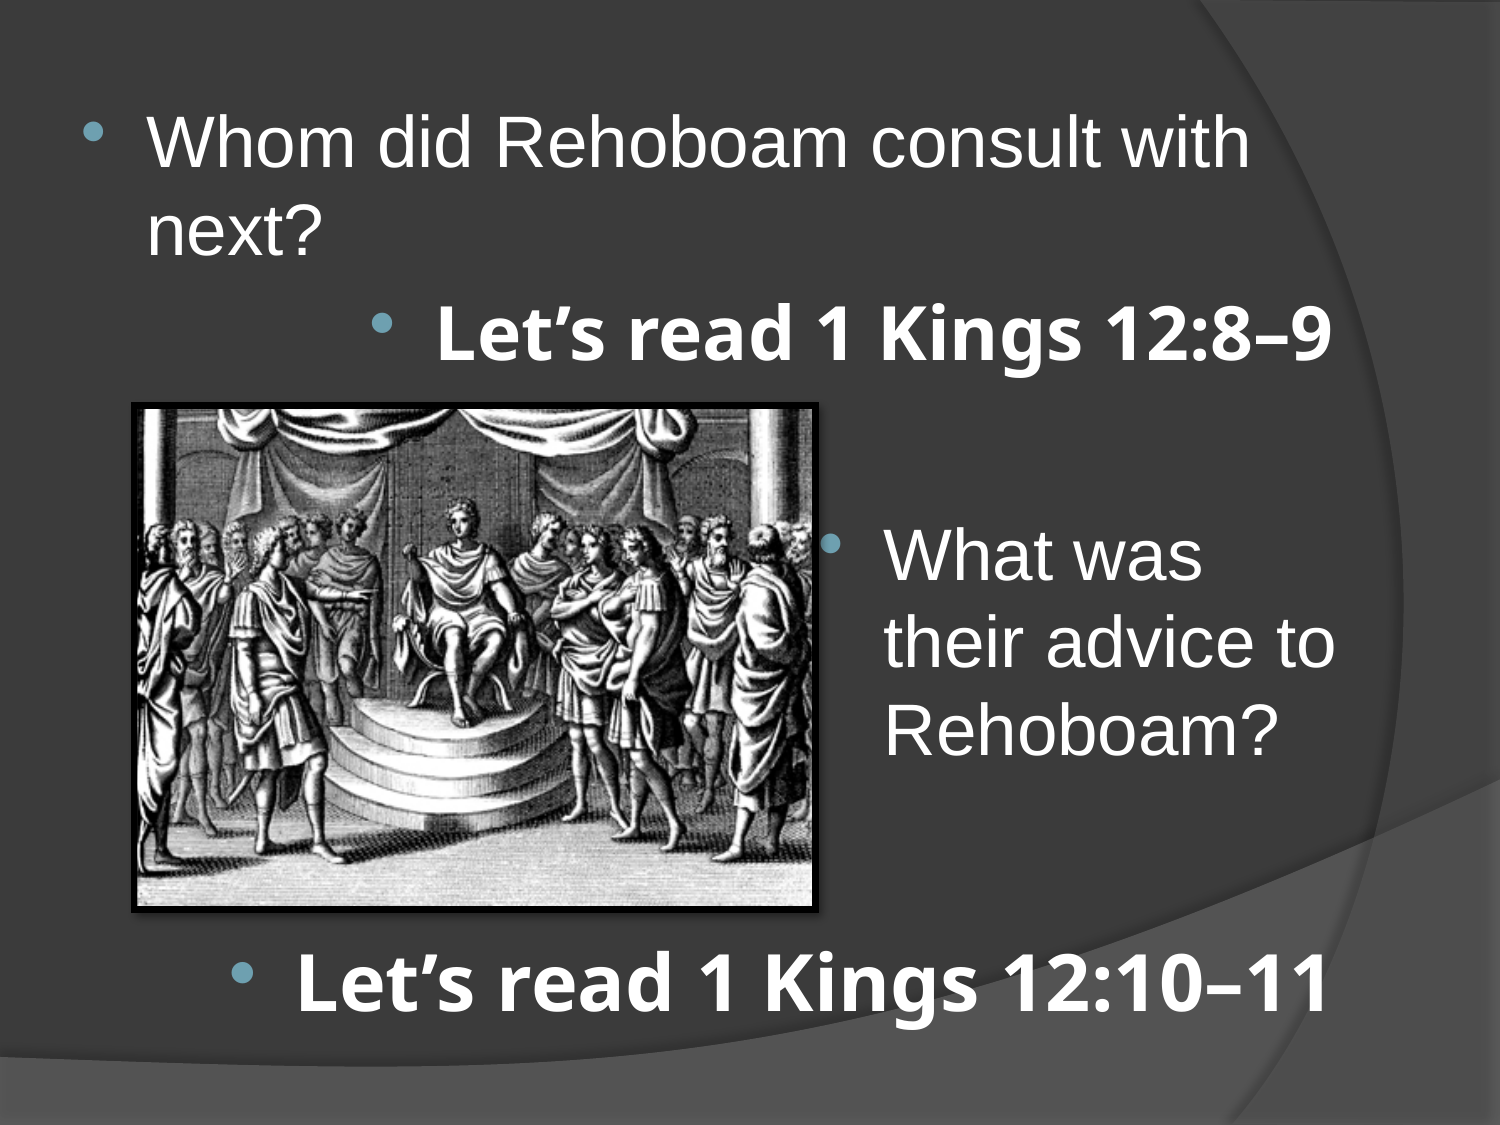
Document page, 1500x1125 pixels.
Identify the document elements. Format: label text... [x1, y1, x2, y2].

text_box What was their advice to Rehoboam? [828, 500, 1375, 913]
text_box Let’s read 1 Kings 12:10–11 [62, 924, 1350, 1025]
list Whom did Rehoboam consult with next? Let’s read 1 Kings 12:8–9 [62, 87, 1350, 338]
picture [137, 408, 813, 907]
